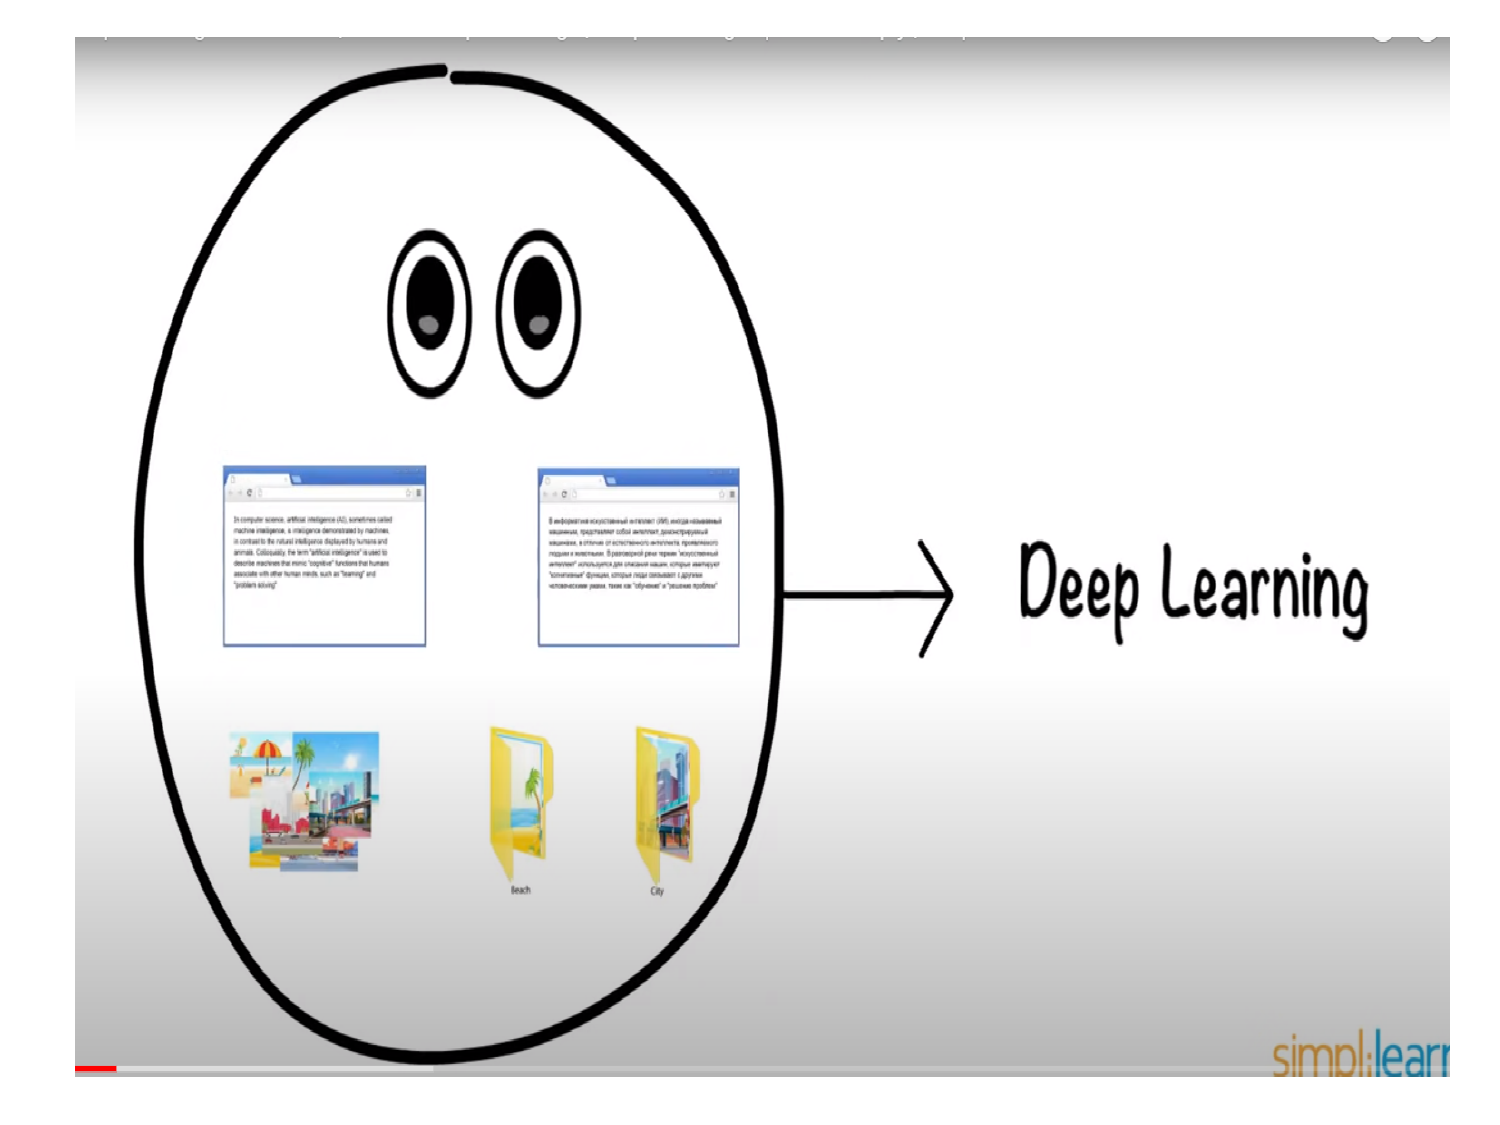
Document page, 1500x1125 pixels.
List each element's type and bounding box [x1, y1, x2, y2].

picture [74, 37, 1451, 1077]
